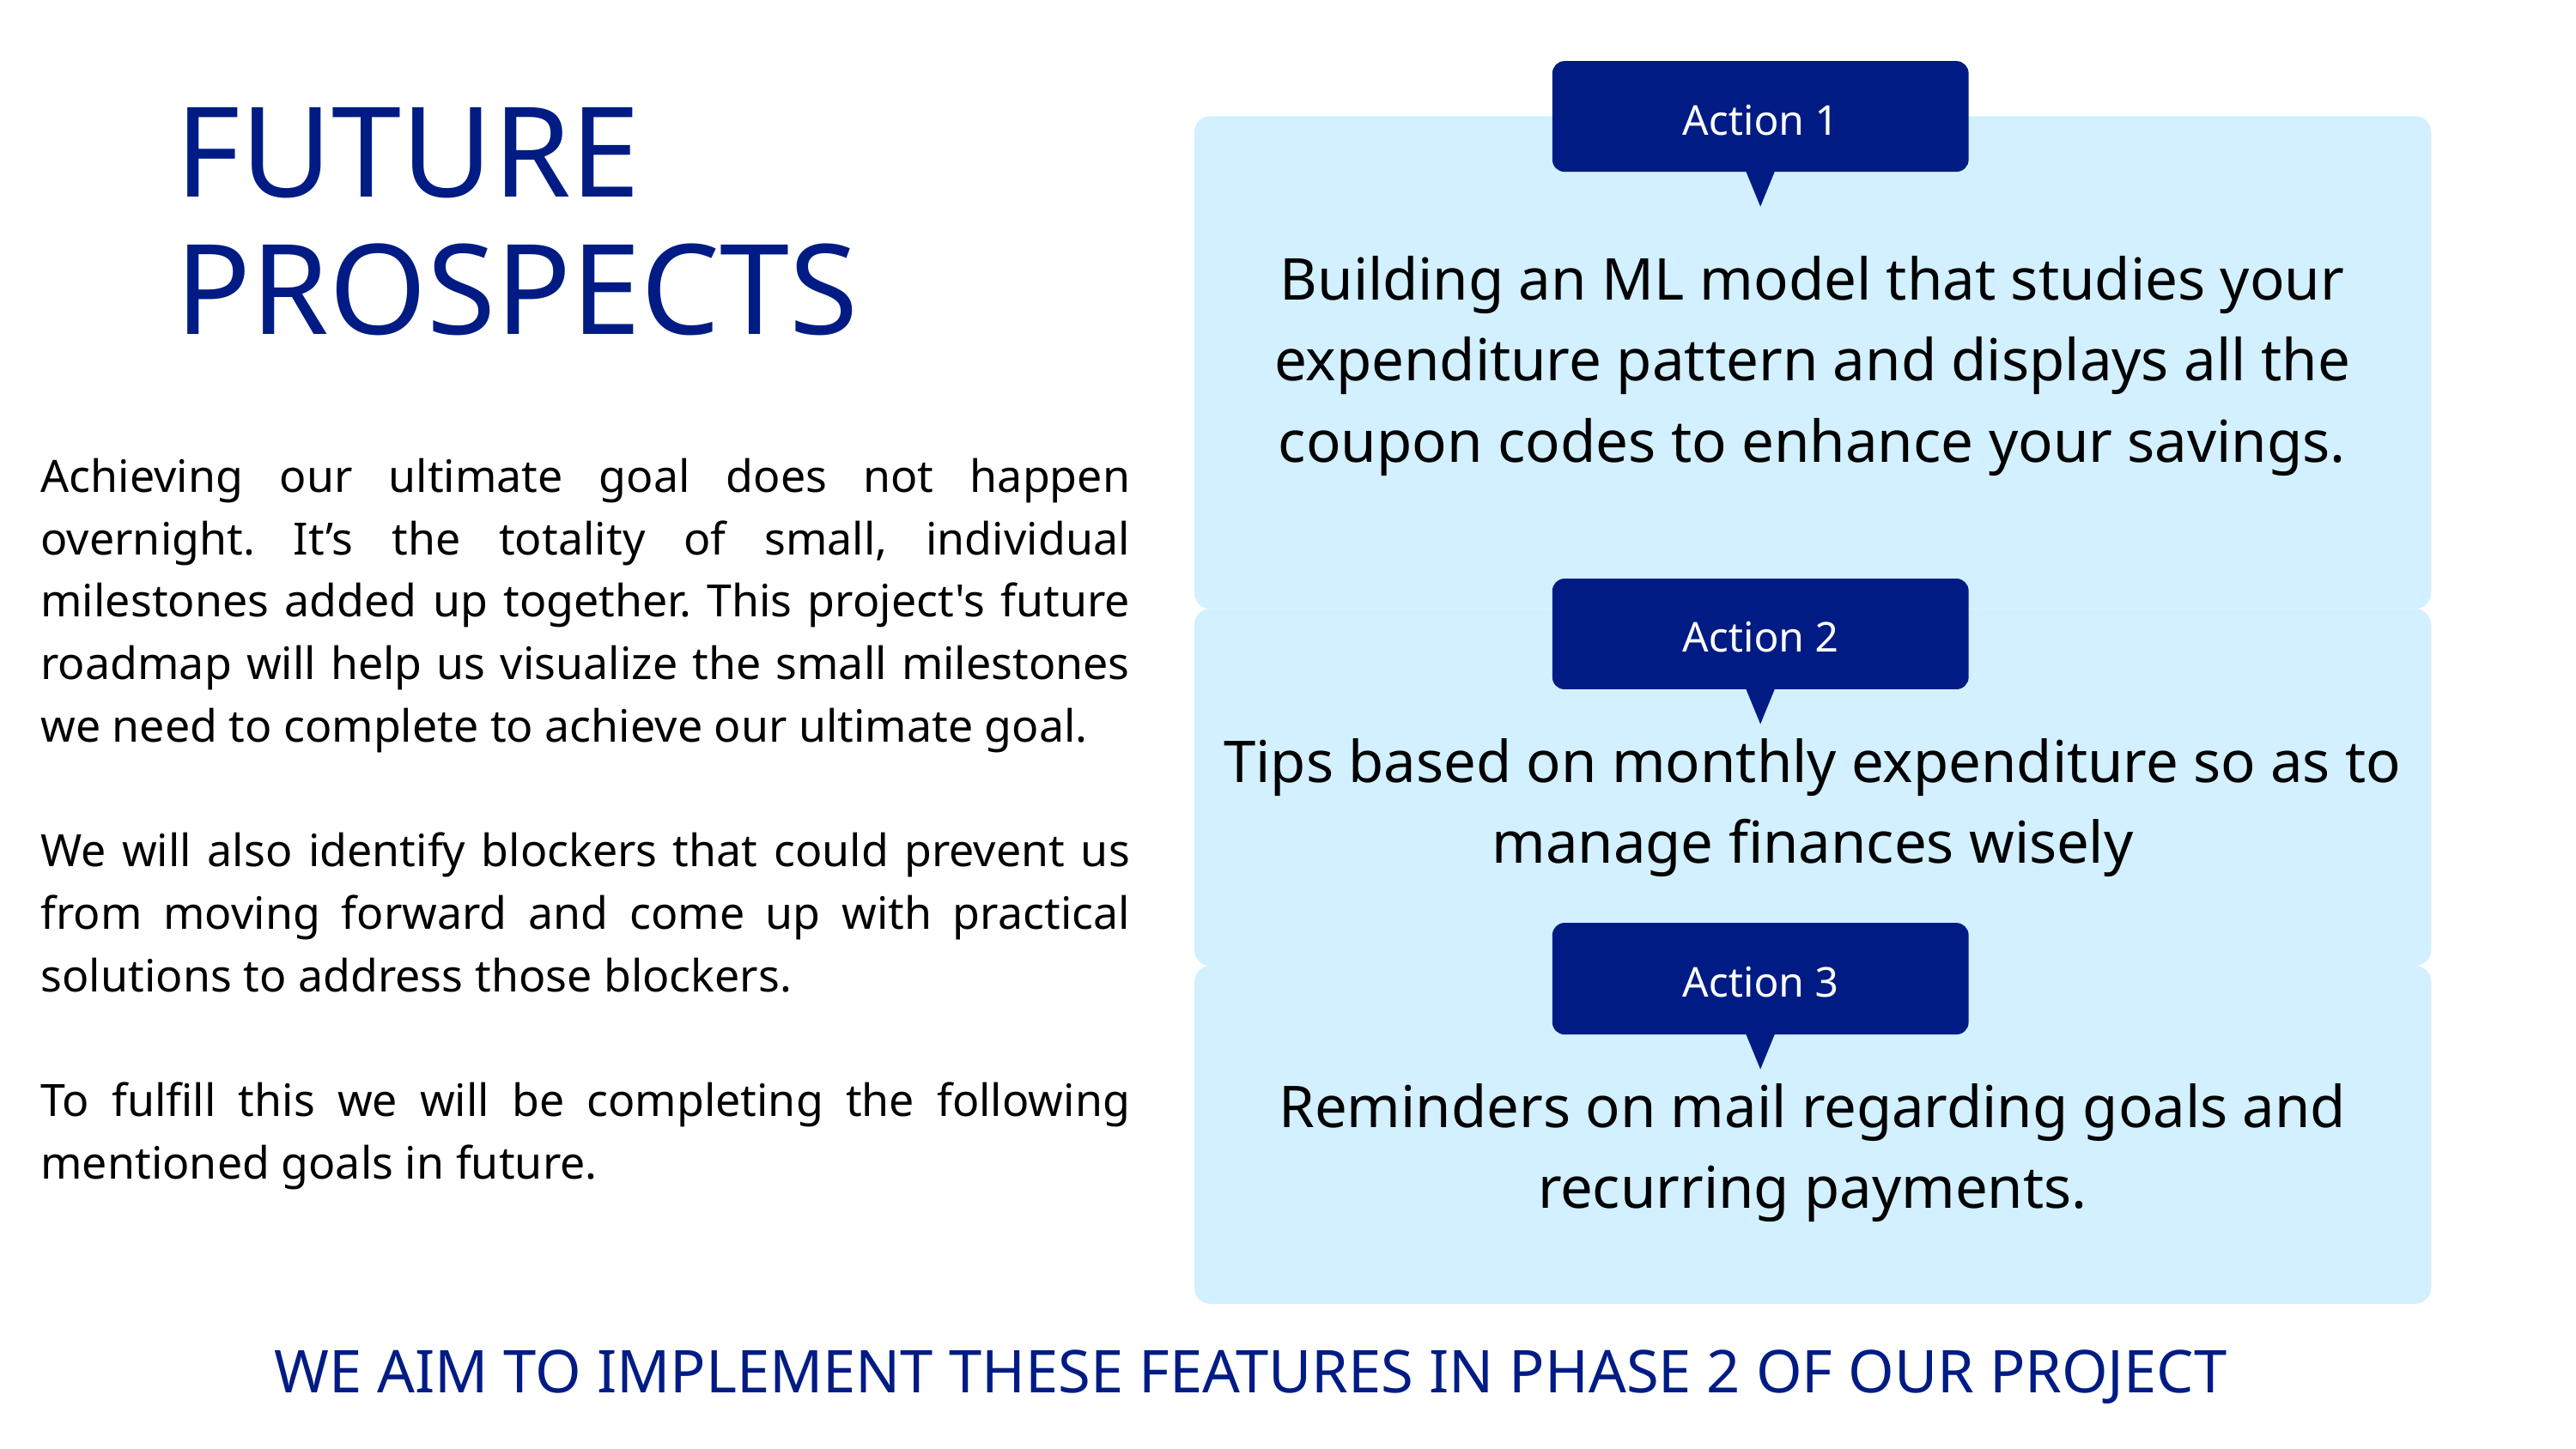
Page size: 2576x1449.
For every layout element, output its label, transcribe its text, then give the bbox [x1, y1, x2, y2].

text_box Building an ML model that studies your expenditure pattern and displays all the coupon codes to enhance your savings. [2064, 230, 2432, 474]
text_box Tips based on monthly expenditure so as to manage finances wisely [1194, 713, 1561, 875]
text_box Tips based on monthly expenditure so as to manage finances wisely [2064, 713, 2432, 875]
text_box Achieving our ultimate goal does not happen overnight. It’s the totality of small, individual milestones added up together. This project's future roadmap will help us visualize the small milestones we need to complete to achieve our ultimate goal. We will also identify blockers that could prevent us from moving forward and come up with practical solutions to address those blockers. To fulfill this we will be completing the following mentioned goals in future. [40, 438, 1133, 1188]
text_box WE AIM TO IMPLEMENT THESE FEATURES IN PHASE 2 OF OUR PROJECT [1995, 1339, 2529, 1405]
text_box FUTURE PROSPECTS [175, 84, 998, 360]
text_box WE AIM TO IMPLEMENT THESE FEATURES IN PHASE 2 OF OUR PROJECT [274, 1339, 1629, 1405]
text_box Reminders on mail regarding goals and recurring payments. [1194, 1058, 1629, 1220]
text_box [1552, 578, 1638, 724]
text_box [1565, 0, 2060, 981]
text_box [1633, 168, 1992, 1406]
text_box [1552, 60, 1969, 208]
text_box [1552, 922, 1969, 1070]
text_box Building an ML model that studies your expenditure pattern and displays all the coupon codes to enhance your savings. [1194, 230, 1561, 474]
text_box Reminders on mail regarding goals and recurring payments. [1995, 1058, 2432, 1220]
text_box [1643, 516, 1983, 1449]
